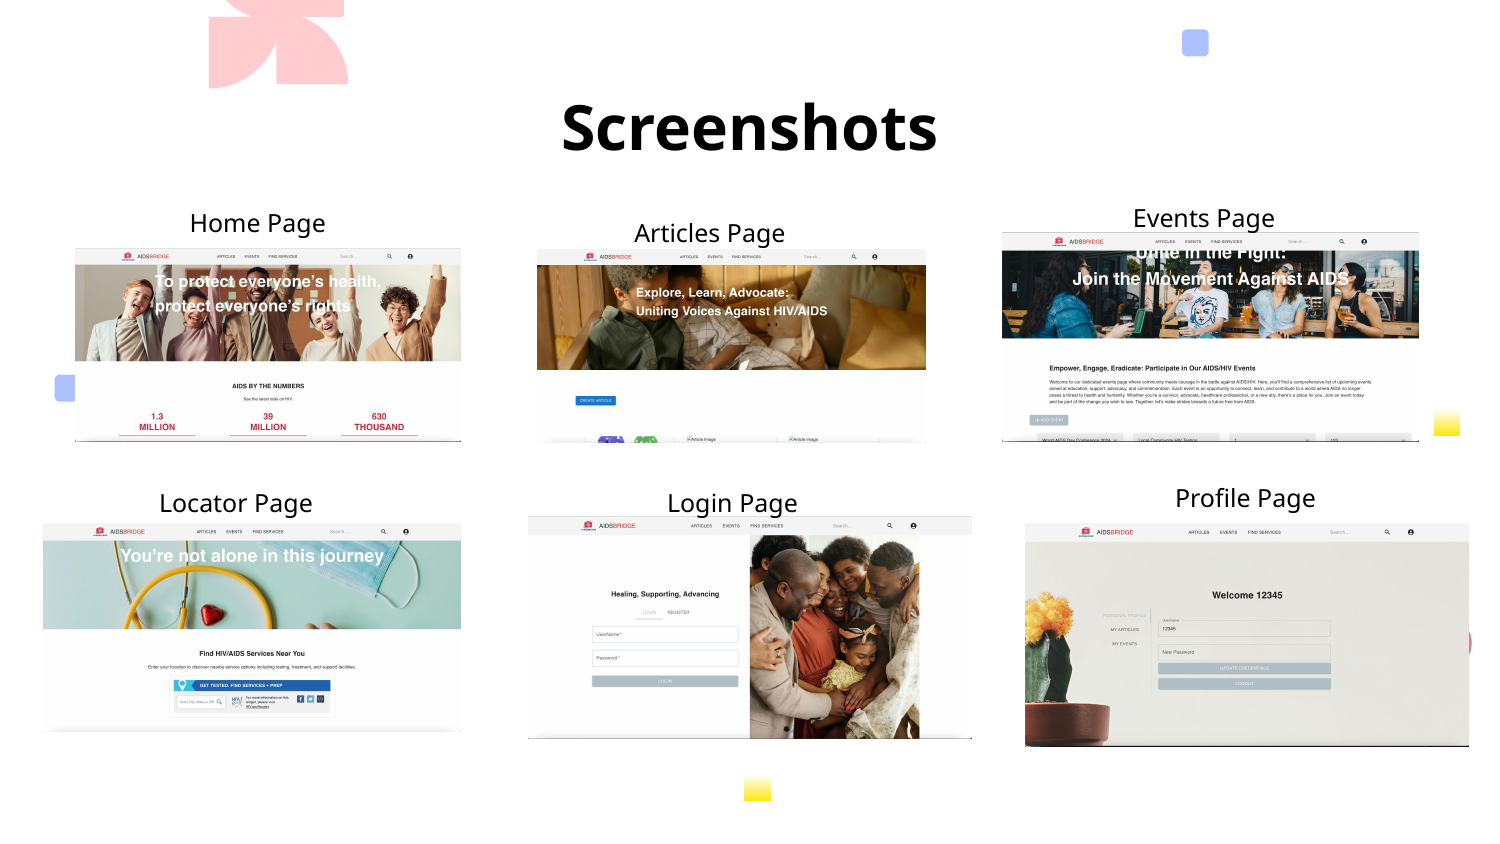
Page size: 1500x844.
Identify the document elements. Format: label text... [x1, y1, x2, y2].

text_box Events Page [1117, 187, 1366, 217]
picture [75, 248, 461, 443]
picture [1001, 231, 1419, 443]
text_box Locator Page [144, 473, 392, 503]
text_box Login Page [652, 473, 900, 503]
picture [1025, 523, 1472, 747]
picture [43, 523, 461, 732]
picture [528, 515, 972, 740]
text_box Profile Page [1159, 468, 1408, 497]
title Screenshots [118, 72, 1382, 167]
picture [536, 248, 926, 443]
text_box Articles Page [619, 203, 868, 232]
text_box Home Page [174, 193, 423, 222]
